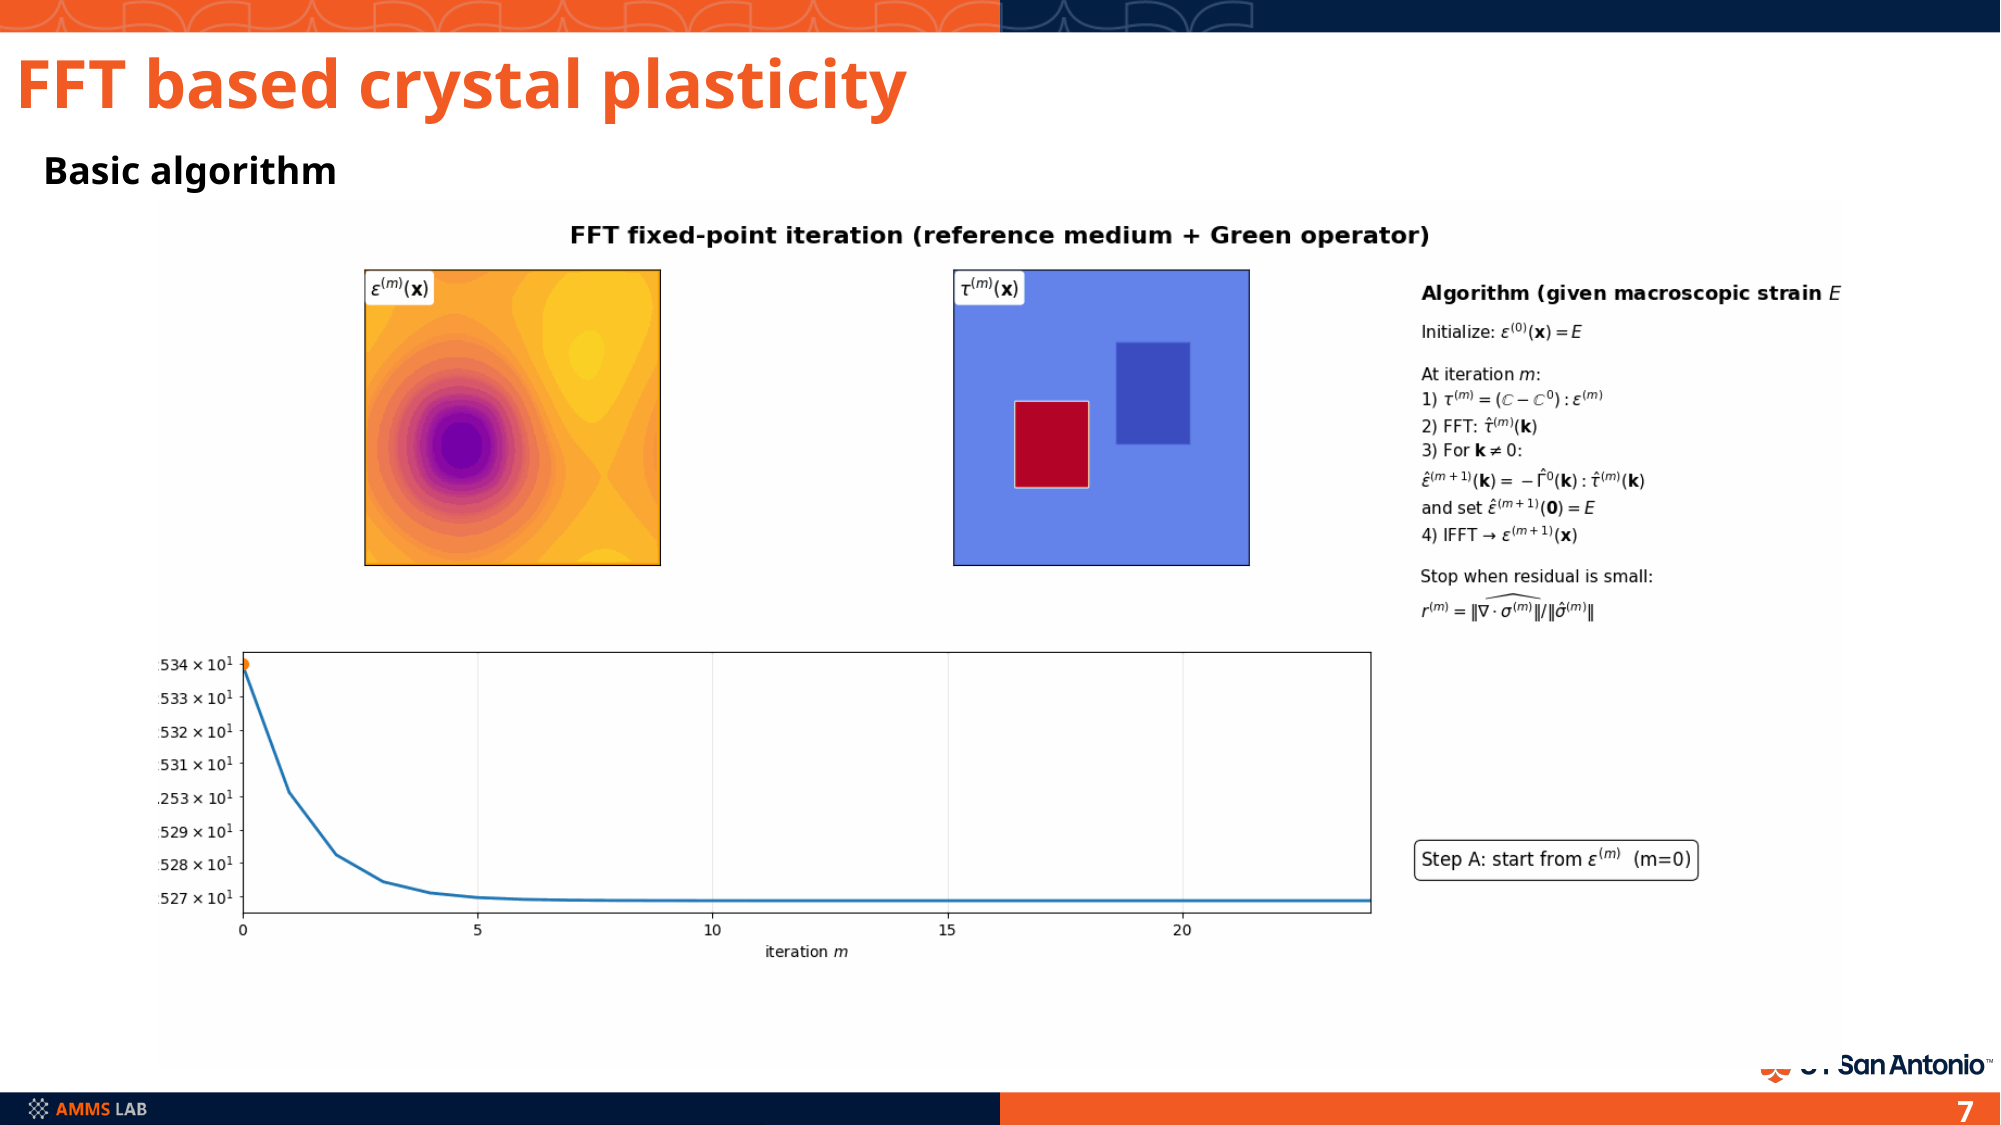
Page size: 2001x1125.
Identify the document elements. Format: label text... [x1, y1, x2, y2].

picture [7, 1092, 765, 1125]
title FFT based crystal plasticity [0, 41, 2000, 133]
text_box Basic algorithm [28, 139, 1163, 200]
picture [158, 199, 1993, 1083]
